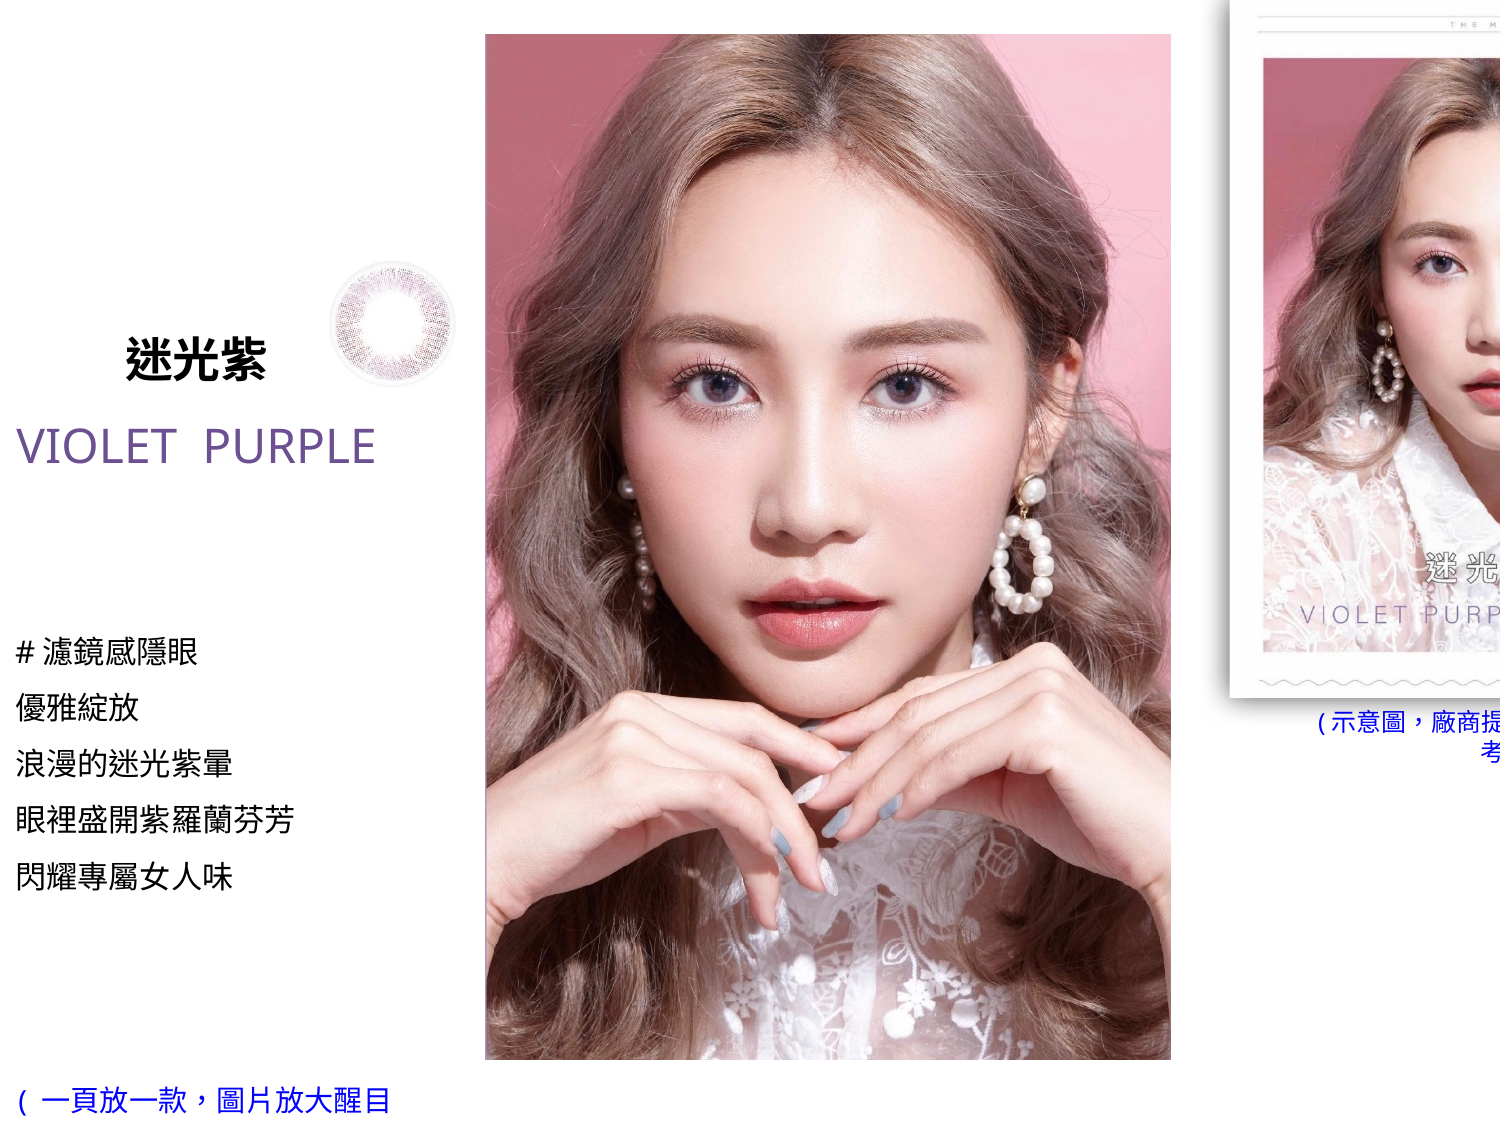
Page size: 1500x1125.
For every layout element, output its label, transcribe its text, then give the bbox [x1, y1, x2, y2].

picture [1229, 0, 1500, 698]
text_box #濾鏡感隱眼 優雅綻放 浪漫的迷光紫暈 眼裡盛開紫羅蘭芬芳 閃耀專屬女人味 [0, 606, 321, 902]
picture [326, 258, 458, 389]
text_box 迷光紫 VIOLET PURPLE [0, 293, 395, 481]
text_box (示意圖，廠商提供的圖檔，可參考) [1291, 720, 1500, 774]
picture [485, 33, 1171, 1060]
text_box ( 一頁放一款，圖片放大醒目 ) [0, 1074, 411, 1125]
